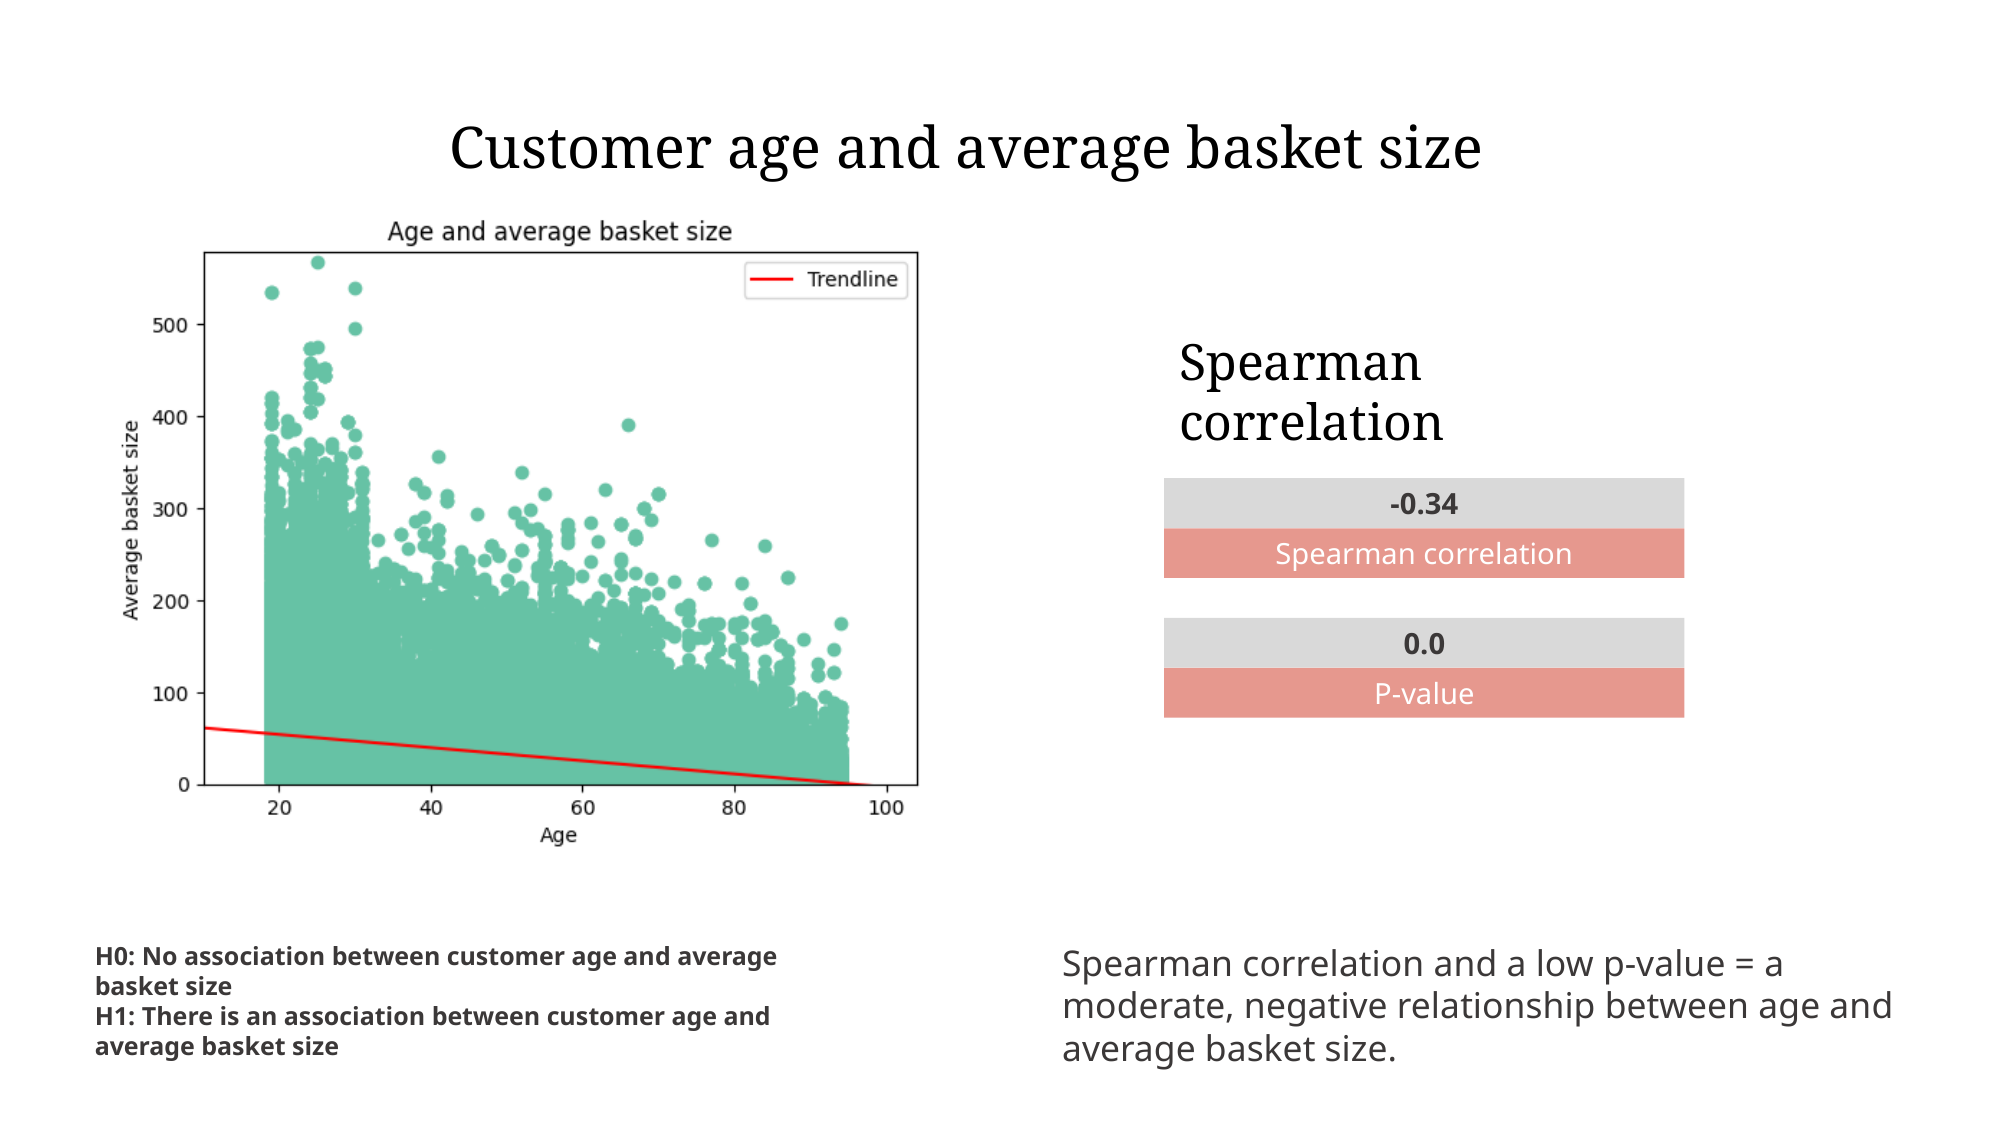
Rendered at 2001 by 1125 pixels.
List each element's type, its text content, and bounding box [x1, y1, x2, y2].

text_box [1164, 478, 1685, 579]
text_box H0: No association between customer age and average basket size H1: There is an association between customer age and average basket size [80, 933, 794, 1068]
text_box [1164, 617, 1685, 719]
title Customer age and average basket size [434, 86, 1566, 189]
text_box Spearman correlation and a low p-value = a moderate, negative relationship between age and average basket size. [1047, 933, 1920, 1076]
text_box Spearman correlation [1164, 322, 1685, 458]
picture [109, 206, 930, 861]
